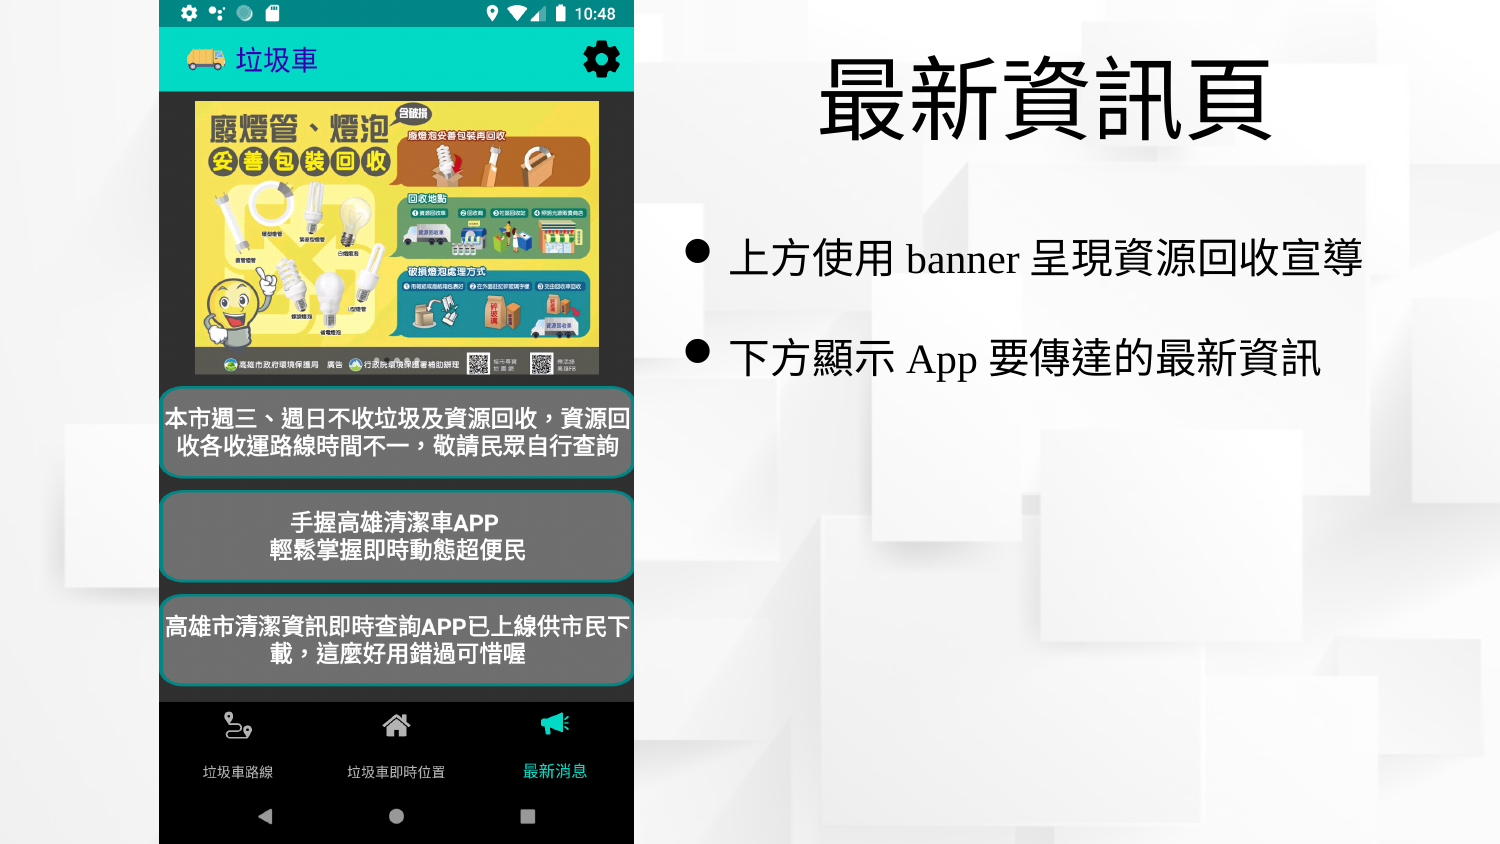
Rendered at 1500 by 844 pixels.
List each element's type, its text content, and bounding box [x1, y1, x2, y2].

text_box 上方使用banner呈現資源回收宣導 下方顯示App要傳達的最新資訊 [667, 174, 1426, 390]
title 最新資訊頁 [667, 33, 1426, 174]
picture [159, 0, 635, 844]
